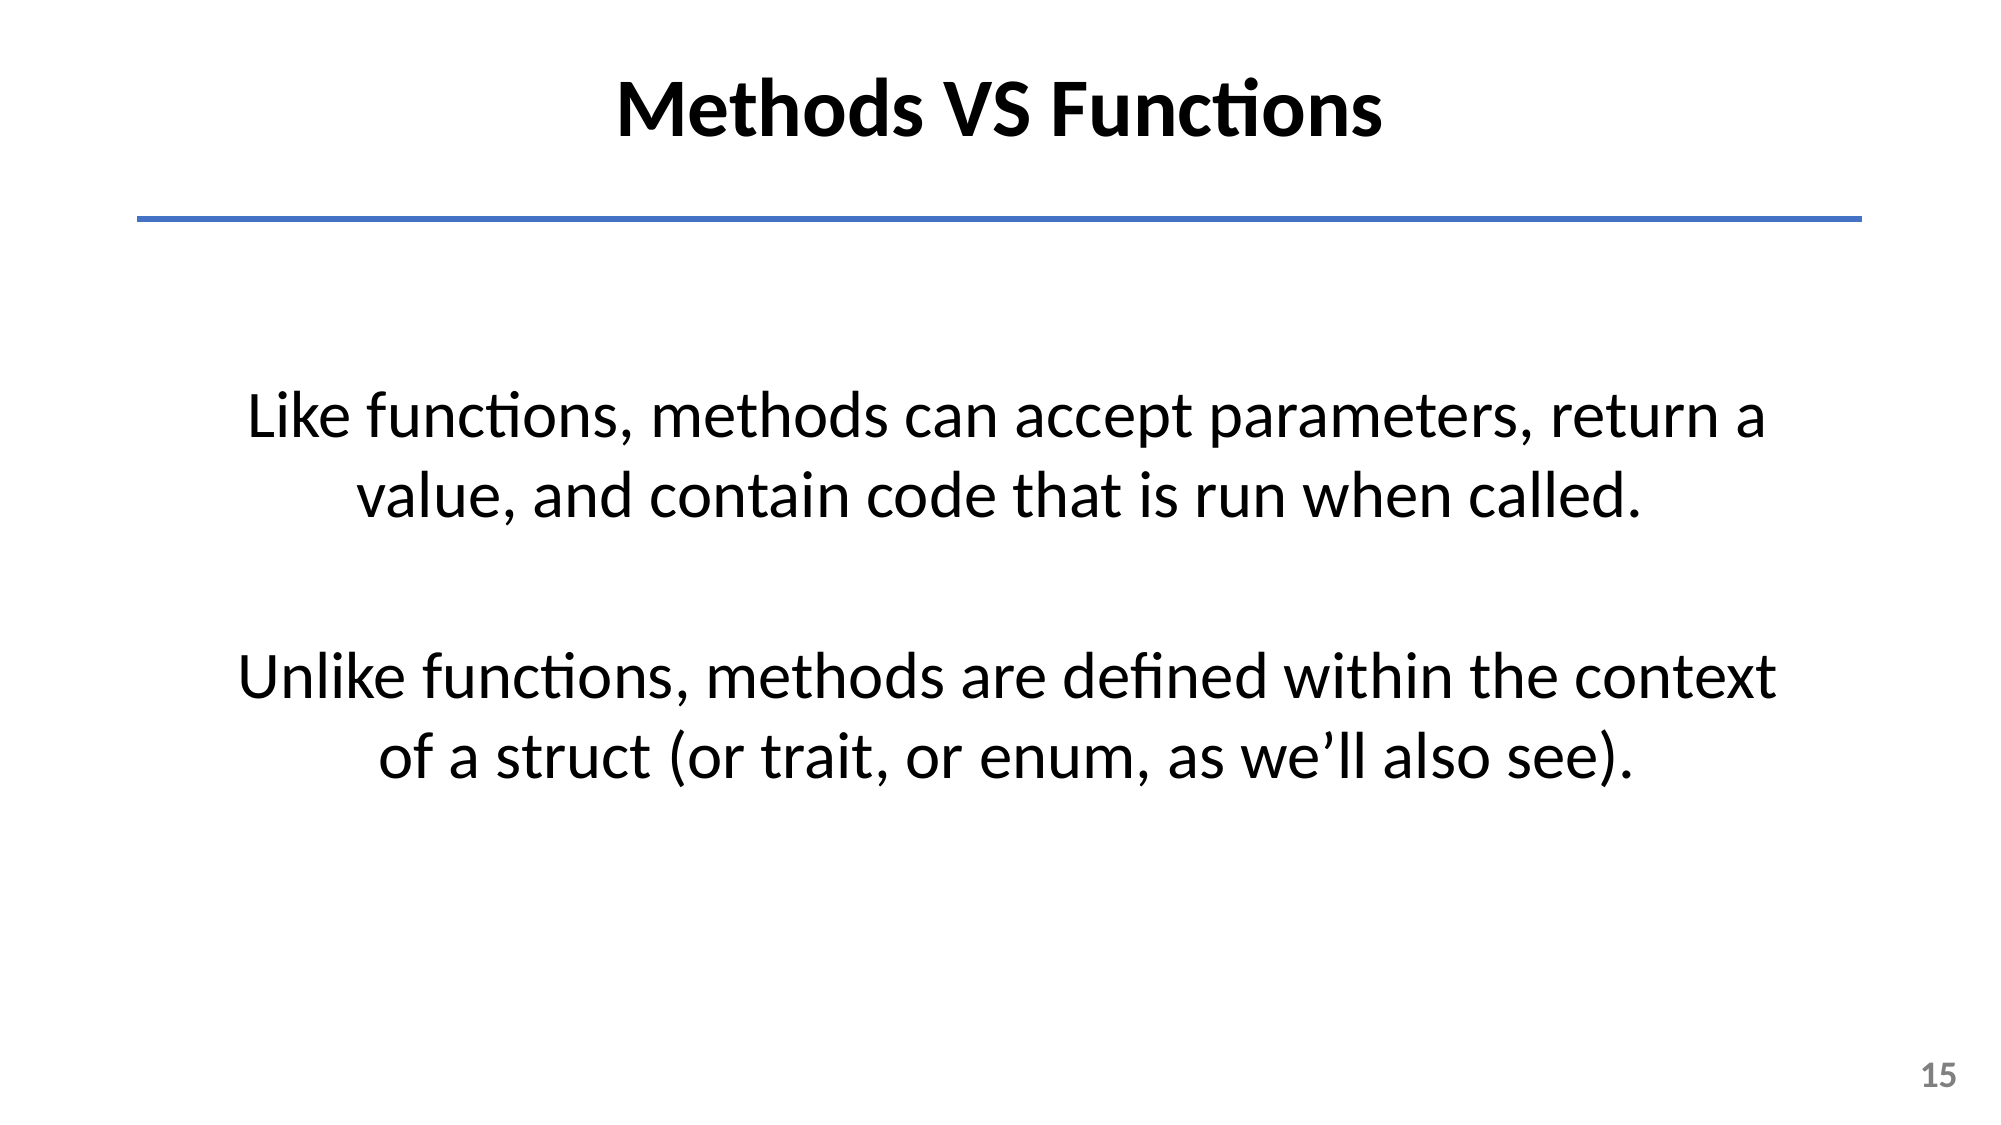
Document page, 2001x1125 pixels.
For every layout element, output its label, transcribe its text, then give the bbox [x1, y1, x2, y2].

text_box Unlike functions, methods are defined within the context of a struct (or trait, or enum, as we’ll also see). [192, 624, 1824, 799]
slide_number 15 [1522, 1042, 1973, 1103]
text_box Methods VS Functions [137, 1, 1863, 218]
text_box Like functions, methods can accept parameters, return a value, and contain code that is run when called. [192, 363, 1824, 539]
